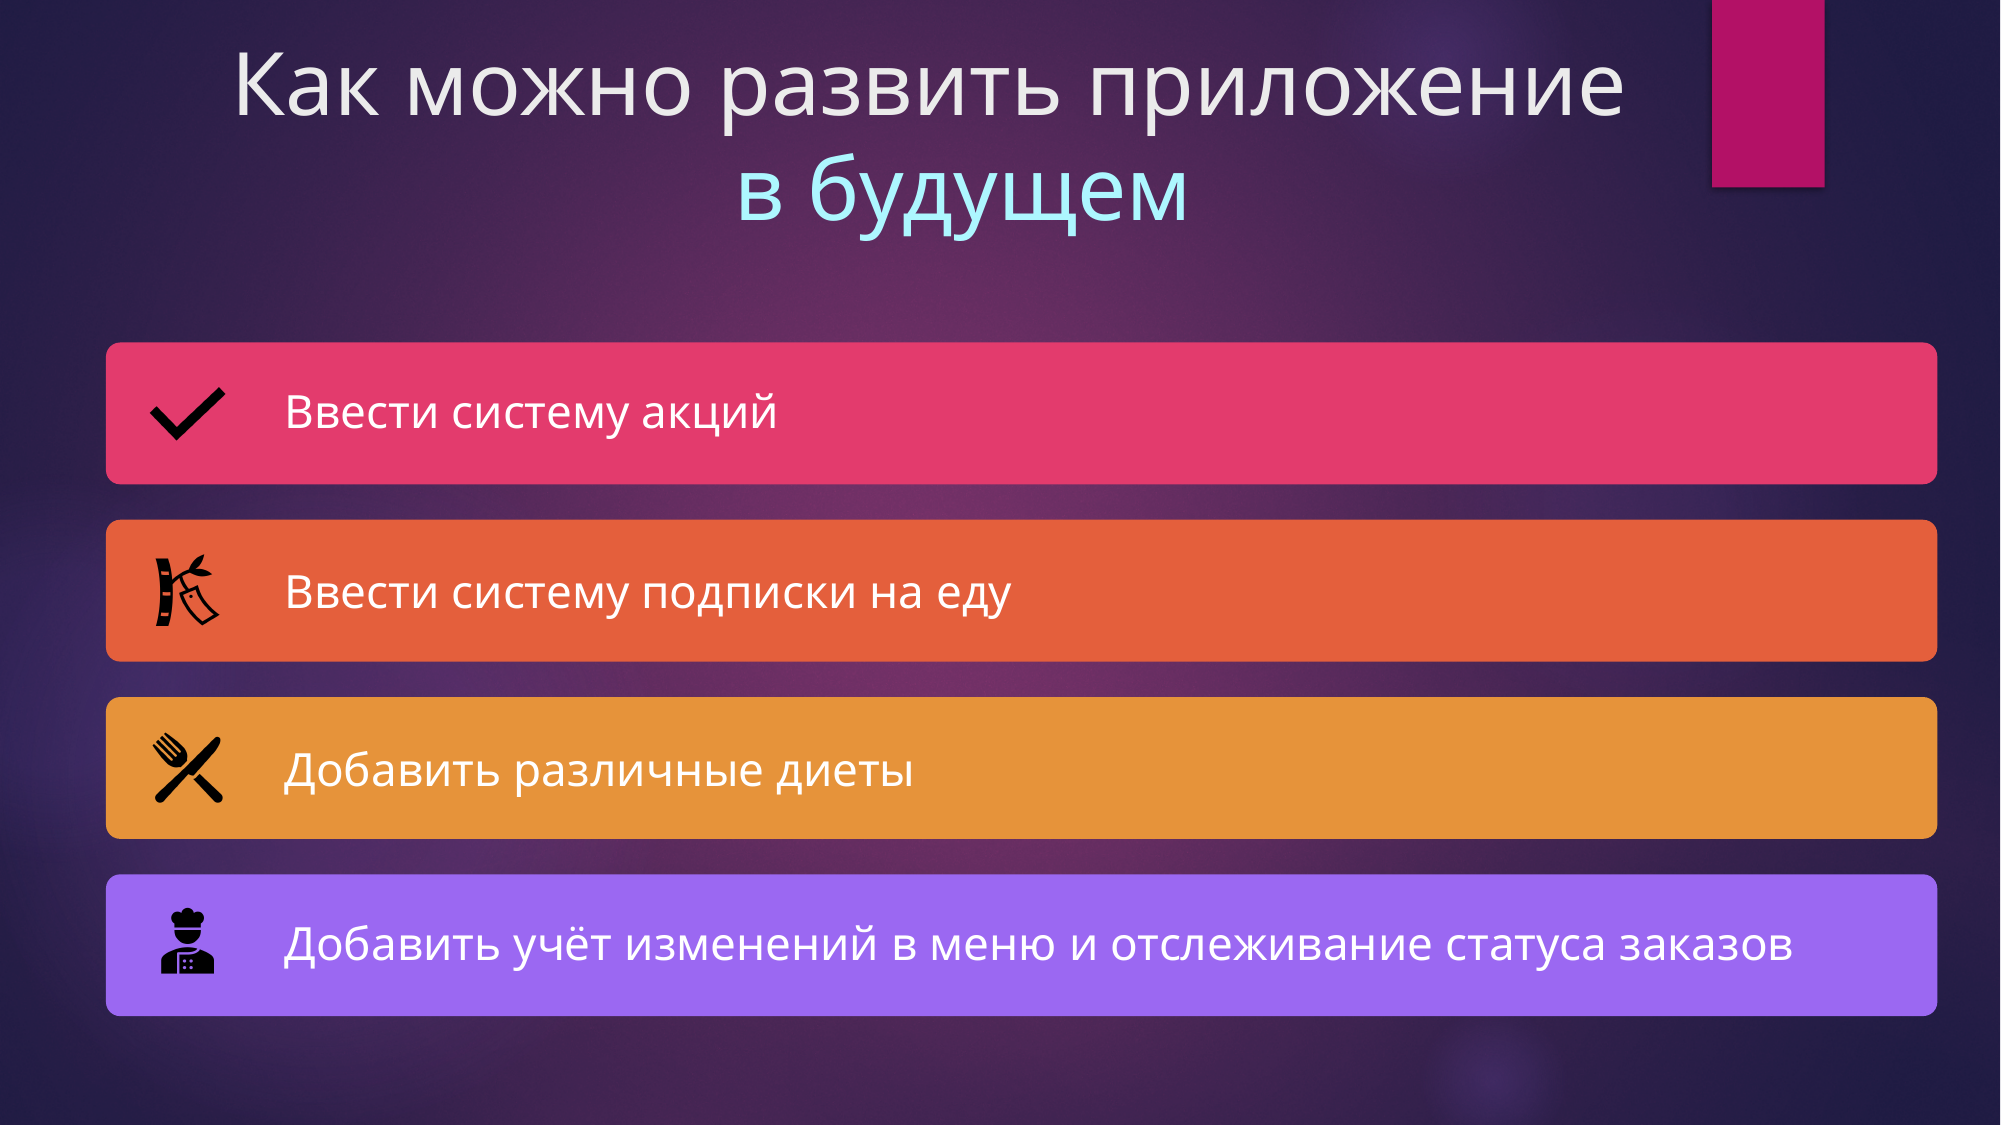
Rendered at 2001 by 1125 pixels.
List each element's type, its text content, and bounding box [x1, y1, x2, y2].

picture [0, 0, 2001, 1125]
title Как можно развить приложение в будущем [58, 20, 1709, 304]
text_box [105, 342, 1938, 1017]
